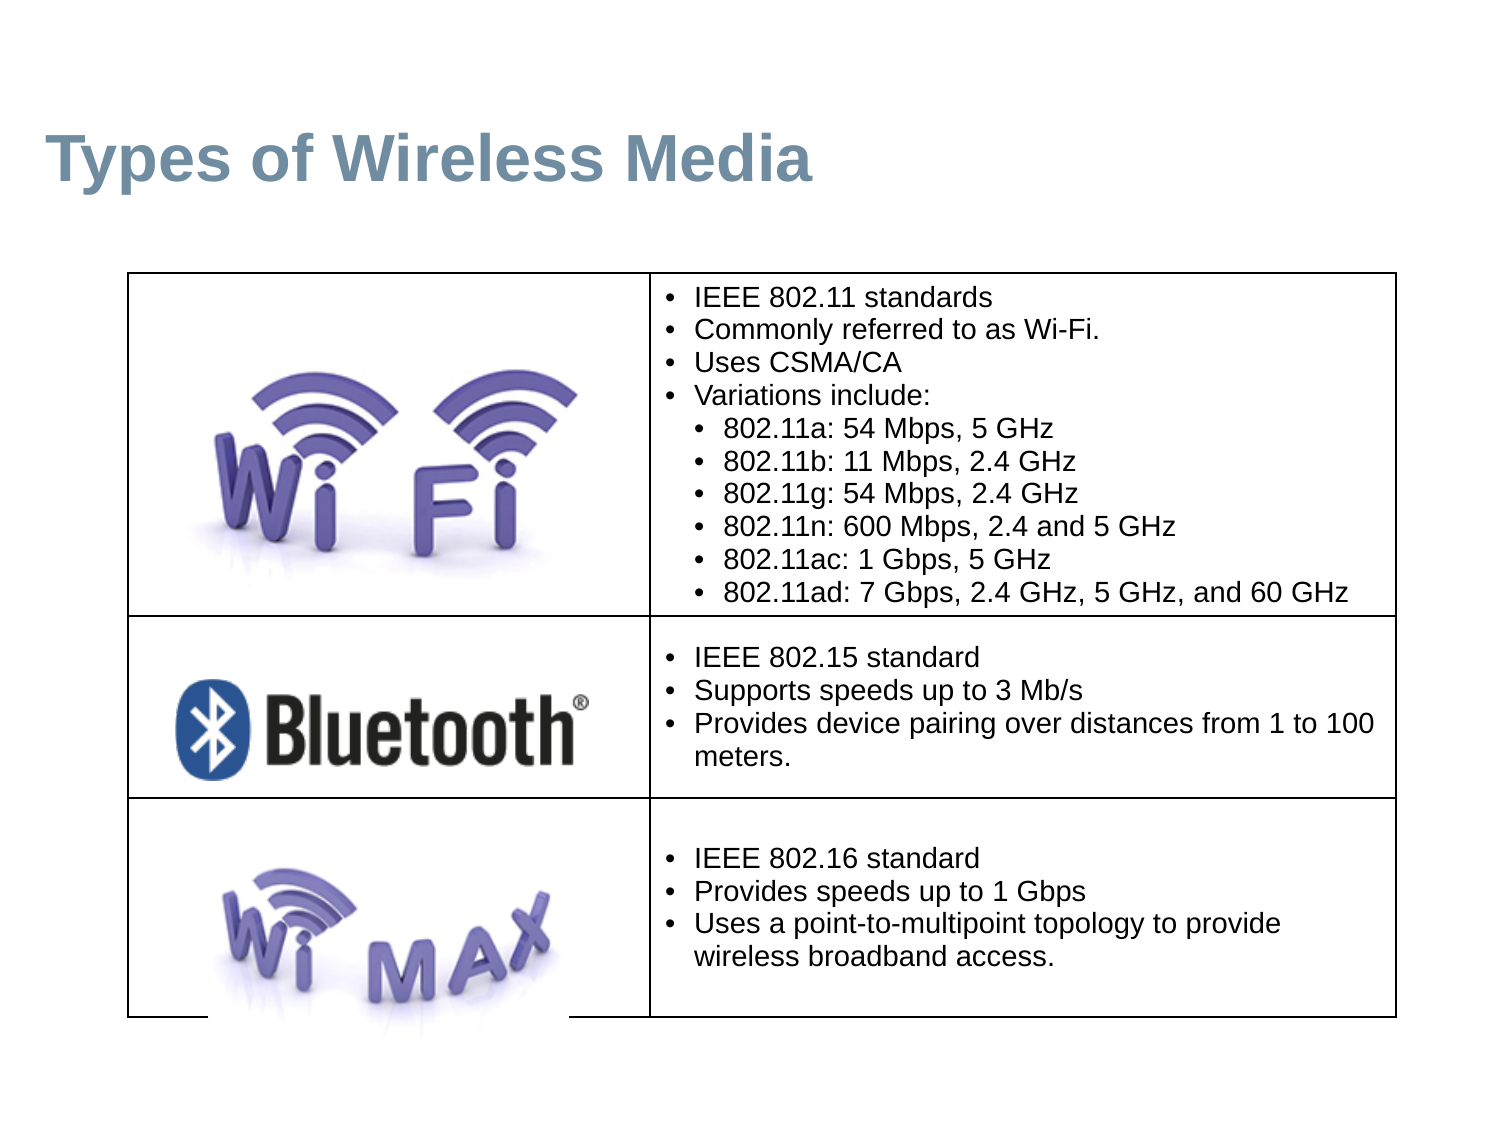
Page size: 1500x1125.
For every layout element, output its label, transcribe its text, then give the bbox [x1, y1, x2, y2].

table_cell IEEE 802.16 standard Provides speeds up to 1 Gbps Uses a point-to-multipoint topology to provide wireless broadband access. [651, 799, 1395, 1016]
picture [208, 825, 570, 1037]
picture [175, 339, 603, 590]
table_header [129, 274, 649, 615]
table_cell IEEE 802.15 standard Supports speeds up to 3 Mb/s Provides device pairing over distances from 1 to 100 meters. [651, 617, 1395, 797]
table_header IEEE 802.11 standards Commonly referred to as Wi-Fi. Uses CSMA/CA Variations include: 802.11a: 54 Mbps, 5 GHz 802.11b: 11 Mbps, 2.4 GHz 802.11g: 54 Mbps, 2.4 GHz 802.11n: 600 Mbps, 2.4 and 5 GHz 802.11ac: 1 Gbps, 5 GHz 802.11ad: 7 Gbps, 2.4 GHz, 5 GHz, and 60 GHz [651, 274, 1395, 615]
table_cell [129, 799, 649, 1016]
picture [175, 678, 590, 781]
title Types of Wireless Media [31, 64, 1471, 203]
table_cell [129, 617, 649, 797]
